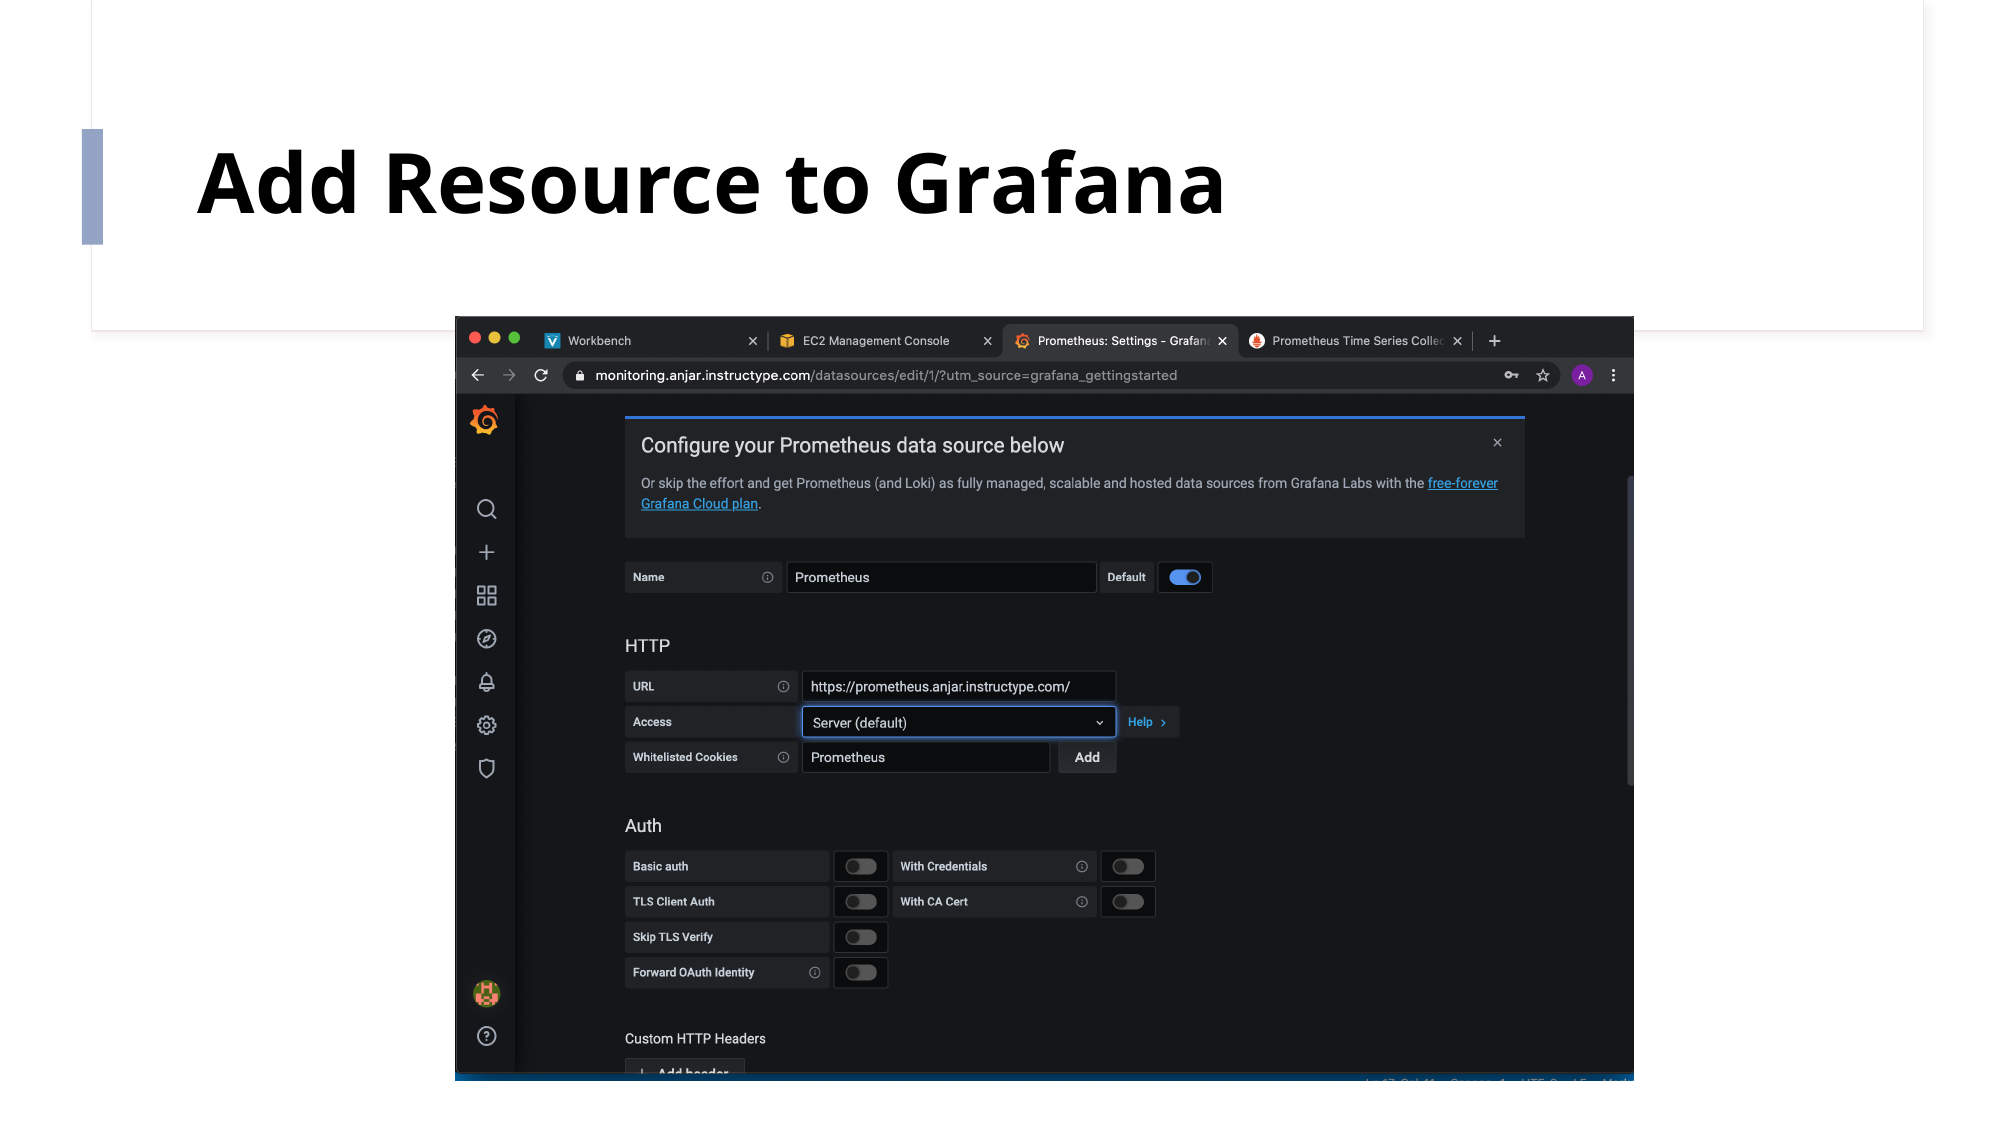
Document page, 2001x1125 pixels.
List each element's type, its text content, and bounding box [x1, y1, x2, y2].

title Add Resource to Grafana [183, 90, 1851, 284]
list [455, 316, 1634, 1081]
